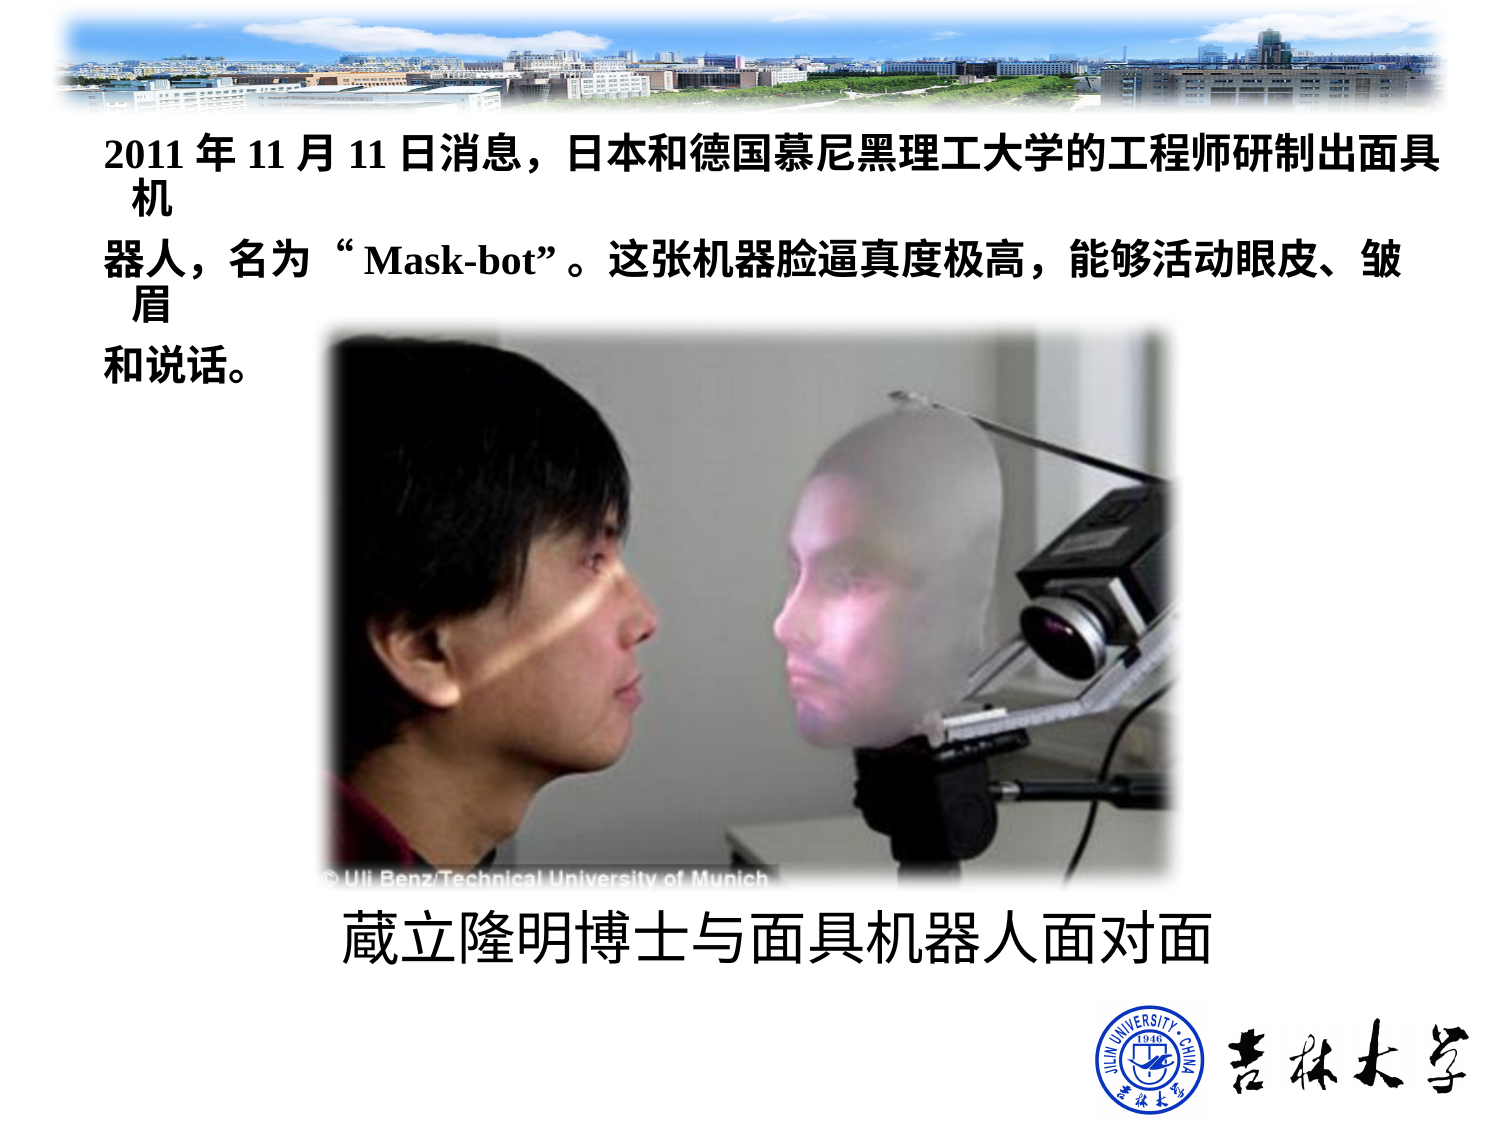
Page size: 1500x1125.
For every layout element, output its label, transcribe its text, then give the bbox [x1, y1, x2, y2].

picture [1092, 1002, 1208, 1118]
picture [312, 314, 1188, 894]
list 2011年11月11日消息，日本和德国慕尼黑理工大学的工程师研制出面具机 器人，名为“Mask-bot”。这张机器脸逼真度极高，能够活动眼皮、皱眉 和说话。 [88, 125, 1460, 292]
text_box 蔵立隆明博士与面具机器人面对面 [326, 893, 1243, 979]
picture [1228, 1018, 1469, 1094]
picture [80, 34, 1421, 85]
